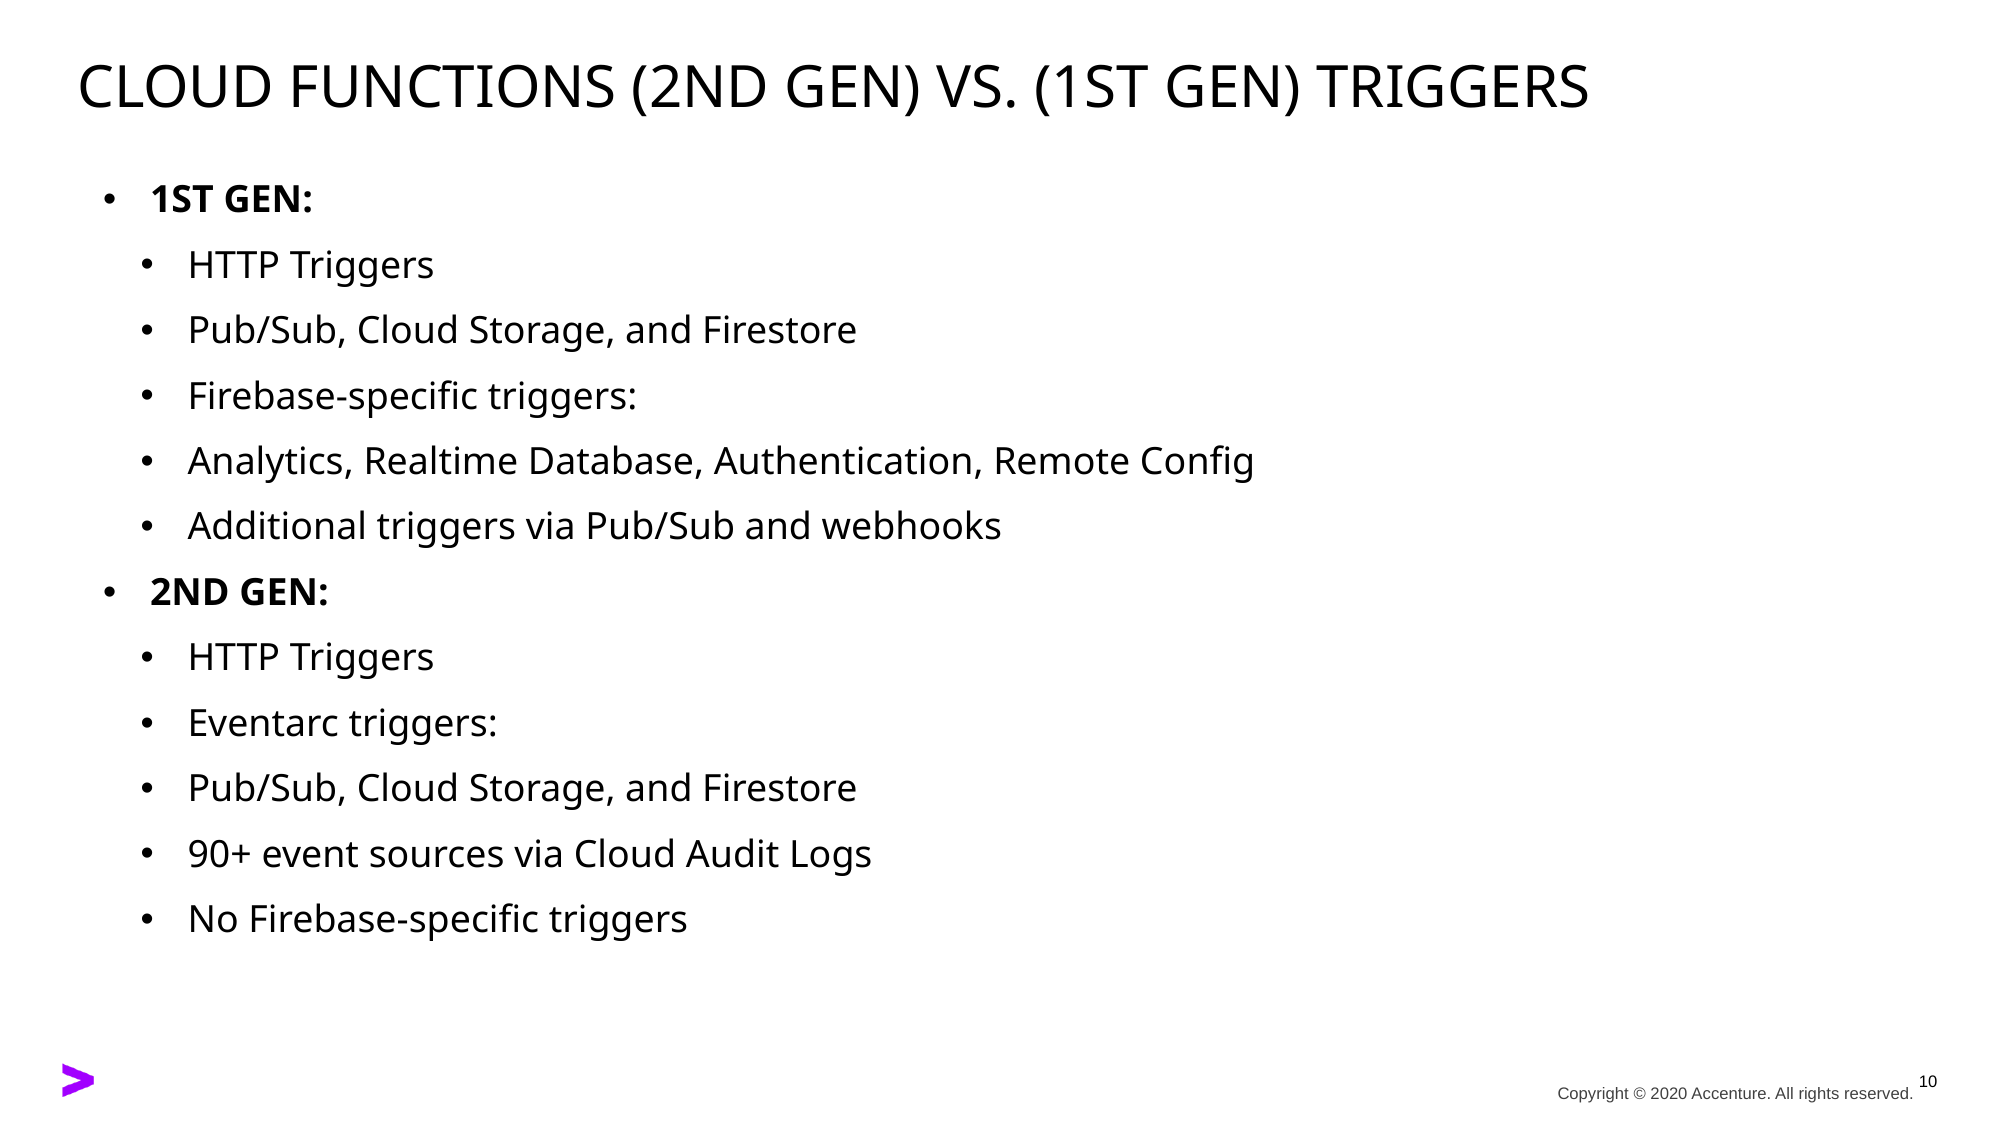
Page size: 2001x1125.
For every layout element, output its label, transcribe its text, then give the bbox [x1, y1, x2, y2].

list 1st Gen: HTTP Triggers Pub/Sub, Cloud Storage, and Firestore Firebase-specific triggers: Analytics, Realtime Database, Authentication, Remote Config Additional triggers via Pub/Sub and webhooks 2nd Gen: HTTP Triggers Eventarc triggers: Pub/Sub, Cloud Storage, and Firestore 90+ event sources via Cloud Audit Logs No Firebase-specific triggers [88, 173, 1938, 644]
title Cloud Functions (2nd Gen) vs. (1st Gen) Triggers [62, 60, 1964, 329]
picture [62, 1063, 94, 1097]
slide_number 10 [1883, 1064, 1938, 1098]
